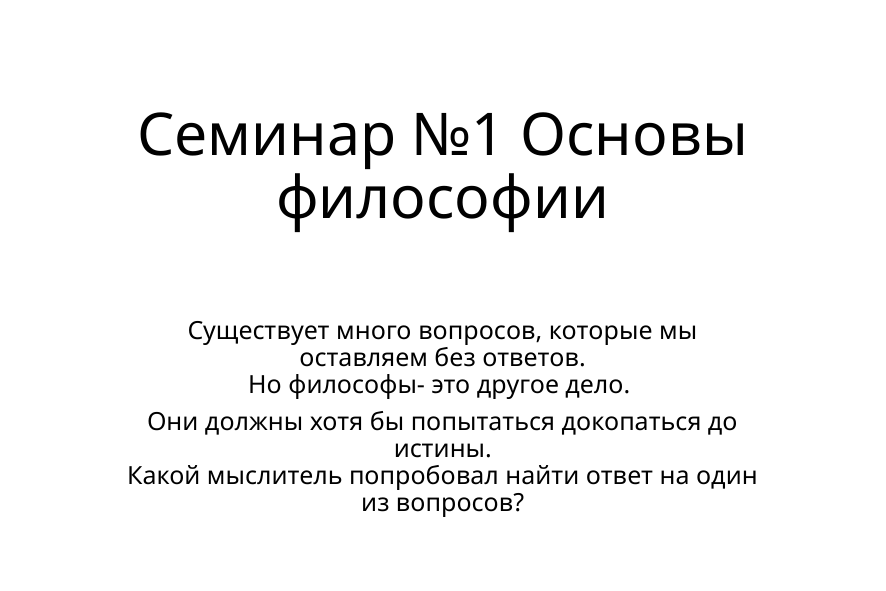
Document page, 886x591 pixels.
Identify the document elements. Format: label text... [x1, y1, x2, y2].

title Семинар №1 Основы философии [66, 96, 820, 240]
subtitle Существует много вопросов, которые мы оставляем без ответов. Но философы- это другое дело. Они должны хотя бы попытаться докопаться до истины. Какой мыслитель попробовал найти ответ на один из вопросов? [110, 310, 776, 530]
